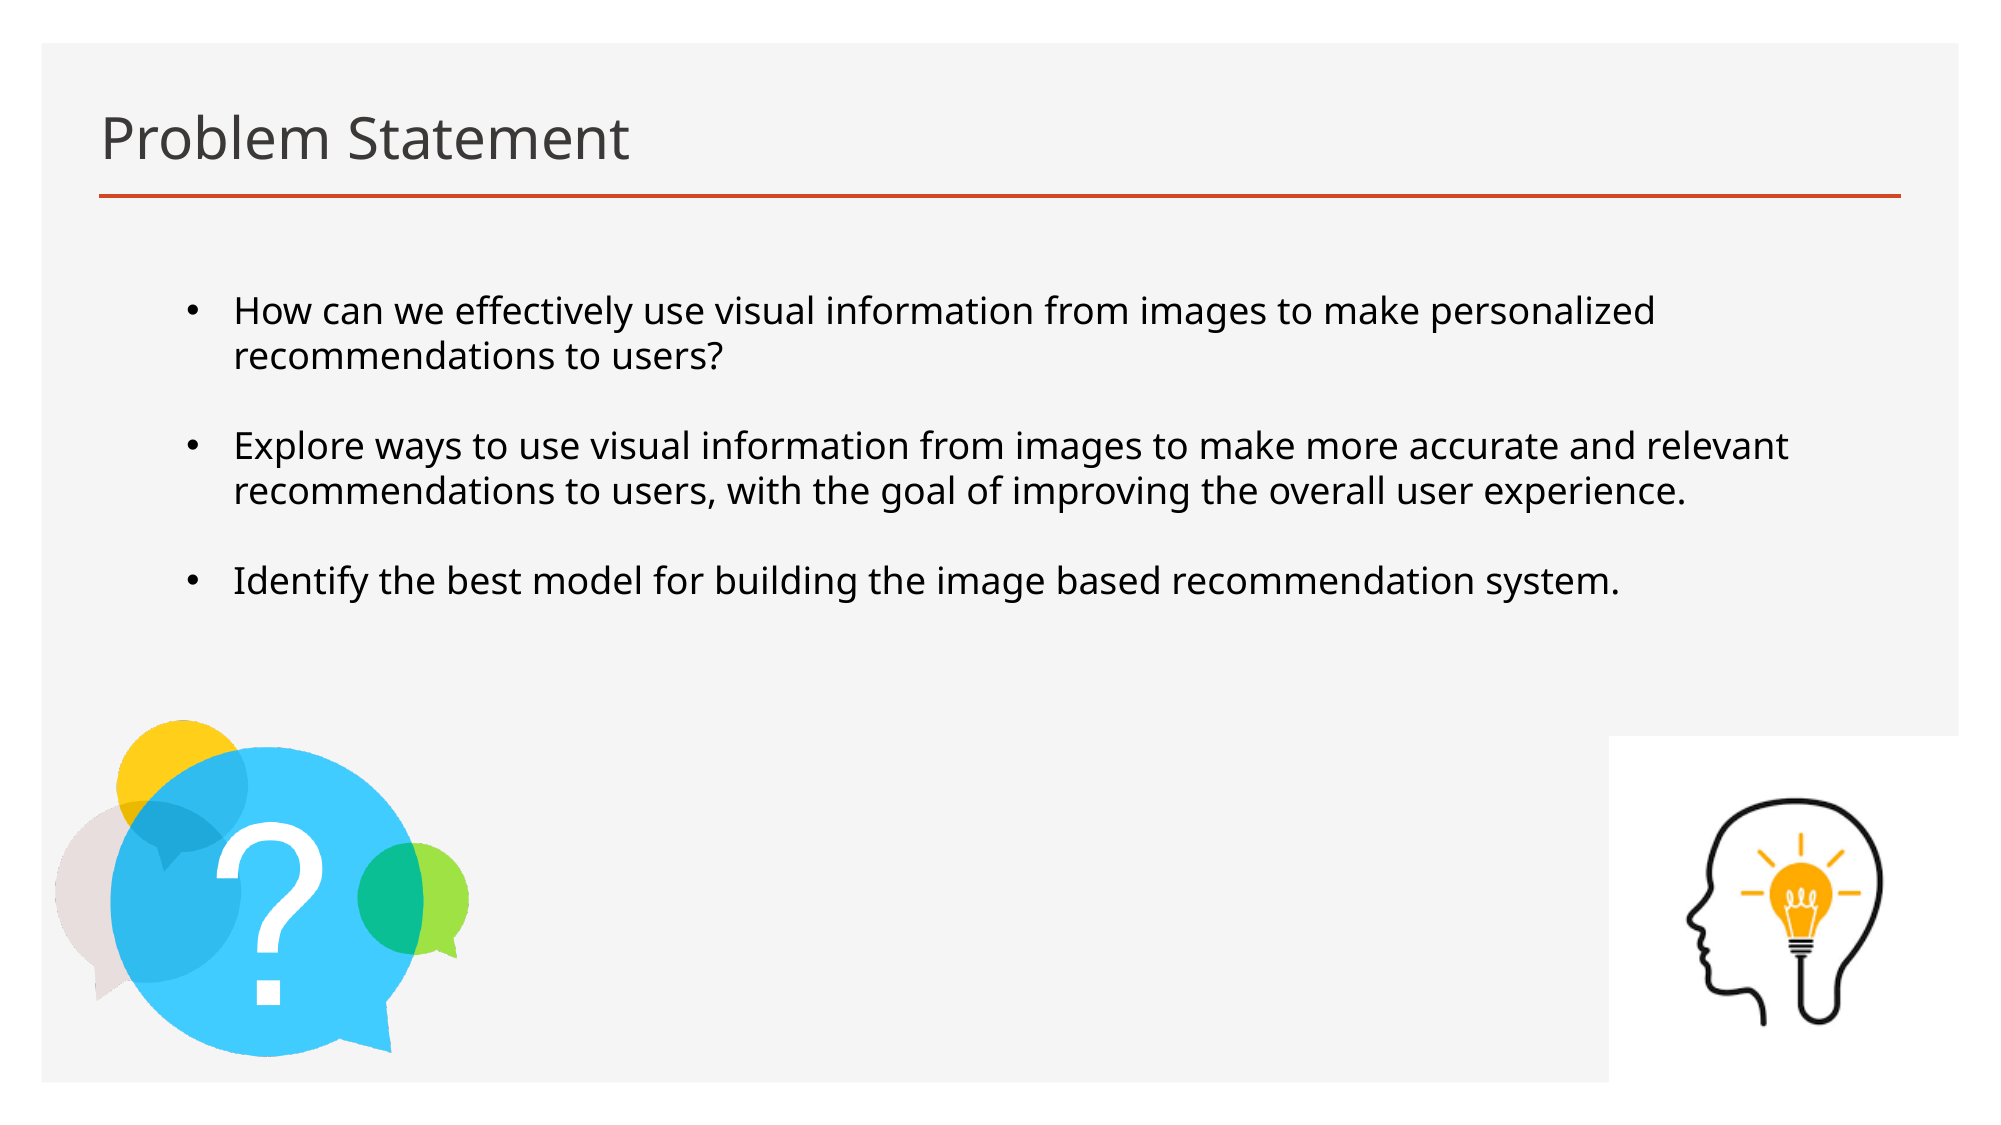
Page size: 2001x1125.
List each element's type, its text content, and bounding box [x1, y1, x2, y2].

title Problem Statement [85, 73, 1214, 179]
picture [1609, 736, 1961, 1089]
picture [37, 668, 489, 1125]
text_box How can we effectively use visual information from images to make personalized recommendations to users? Explore ways to use visual information from images to make more accurate and relevant recommendations to users, with the goal of improving the overall user experience. Identify the best model for building the image based recommendation system. [171, 279, 1827, 699]
text_box [975, 537, 1025, 588]
text_box [999, 562, 1050, 613]
